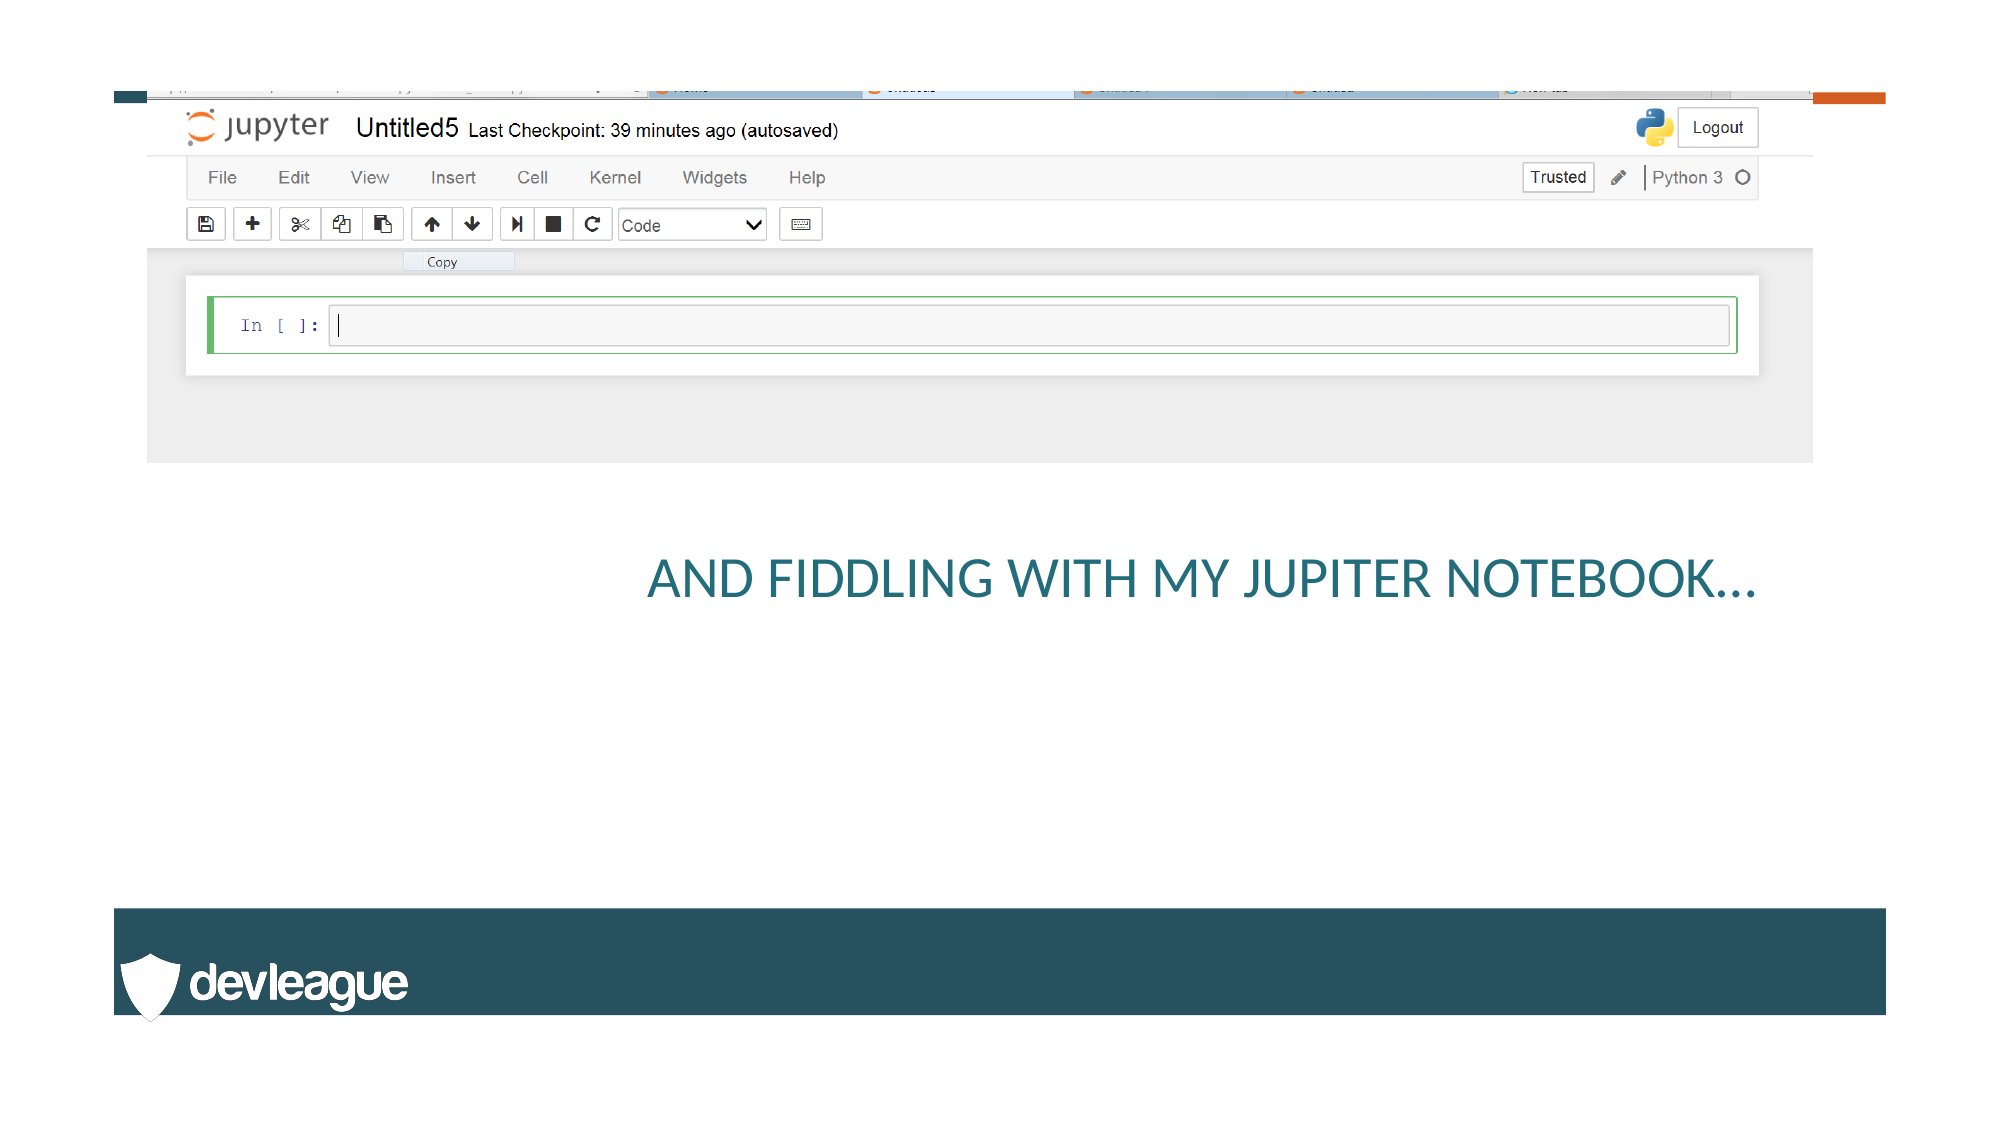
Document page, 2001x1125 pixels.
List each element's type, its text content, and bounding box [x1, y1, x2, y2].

text_box AND FIDDLING WITH MY JUPITER NOTEBOOK… [632, 532, 1869, 617]
picture [147, 91, 1813, 463]
picture [120, 953, 412, 1022]
text_box [1813, 91, 1887, 105]
text_box [113, 90, 689, 104]
text_box [113, 907, 1887, 1016]
